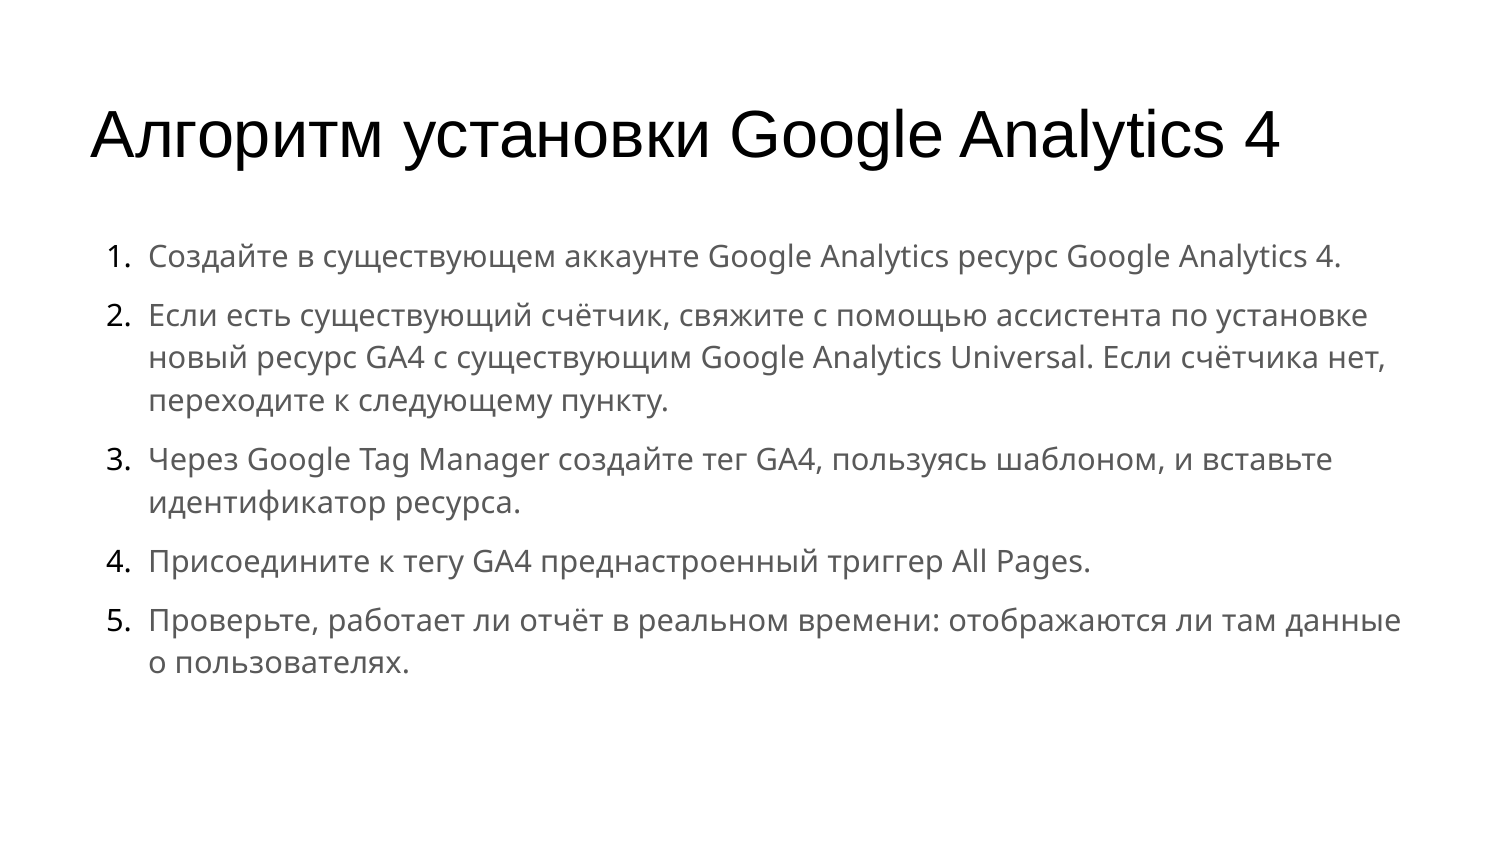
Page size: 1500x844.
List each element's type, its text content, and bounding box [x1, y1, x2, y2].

title Алгоритм установки Google Analytics 4 [84, 85, 1412, 266]
list Создайте в существующем аккаунте Google Analytics ресурс Google Analytics 4. Если есть существующий счётчик, свяжите с помощью ассистента по установке новый ресурс GA4 с существующим Google Analytics Universal. Если счётчика нет, переходите к следующему пункту. Через Google Tag Manager создайте тег GA4, пользуясь шаблоном, и вставьте идентификатор ресурса. Присоедините к тегу GA4 преднастроенный триггер All Pages. Проверьте, работает ли отчёт в реальном времени: отображаются ли там данные о пользователях. [86, 225, 1414, 687]
